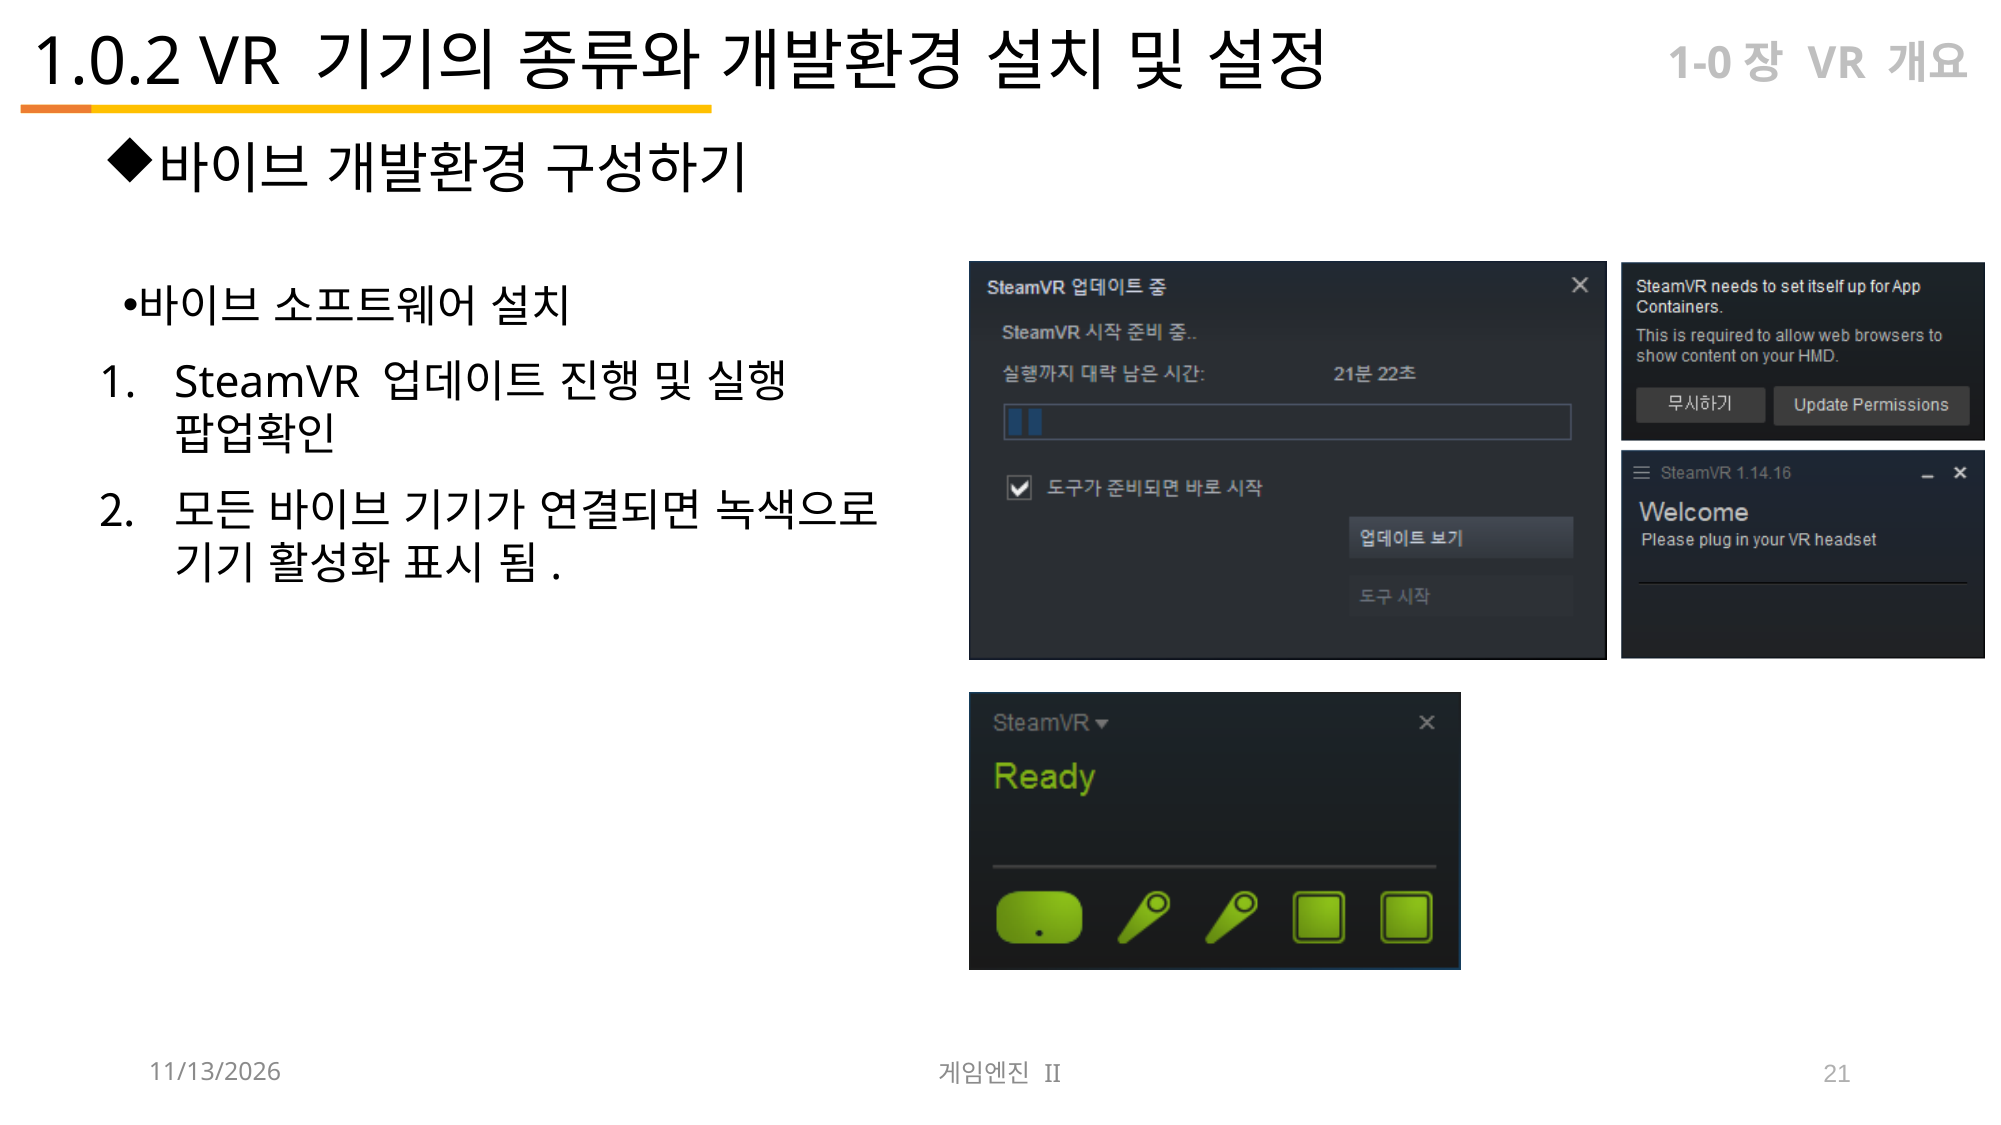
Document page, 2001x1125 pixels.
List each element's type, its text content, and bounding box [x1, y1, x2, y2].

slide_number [137, 1042, 588, 1103]
list 1-0장 VR 개요 [1445, 24, 1985, 105]
title 1.0.2 VR 기기의 종류와 개발환경 설치 및 설정 [20, 0, 1543, 105]
list 바이브 개발환경 구성하기 [91, 135, 1062, 249]
footer 게임엔진 II [662, 1042, 1338, 1103]
list 바이브 소프트웨어 설치 SteamVR 업데이트 진행 및 실행 팝업확인 모든 바이브 기기가 연결되면 녹색으로 기기 활성화 표시 됨. [44, 270, 956, 962]
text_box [20, 104, 712, 114]
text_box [969, 261, 1985, 660]
slide_number 21 [1412, 1042, 1863, 1103]
picture [969, 692, 1461, 970]
